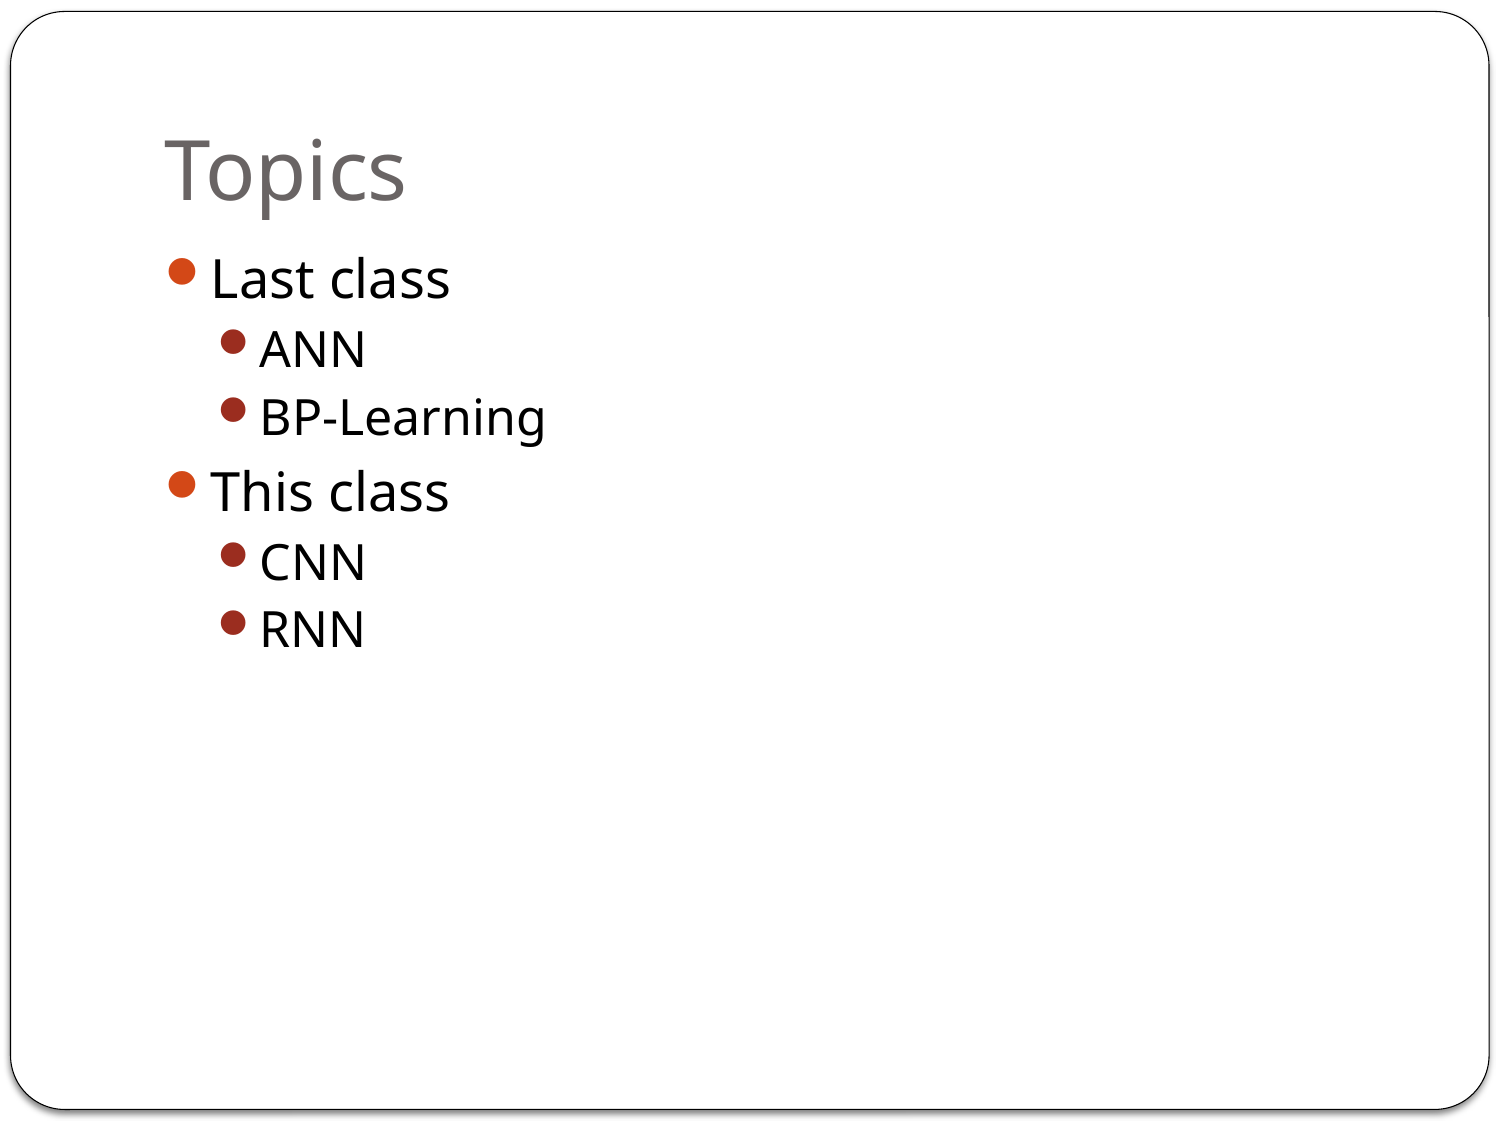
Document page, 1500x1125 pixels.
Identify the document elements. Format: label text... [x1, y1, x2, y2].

list Last class ANN BP-Learning This class CNN RNN [150, 237, 1425, 988]
title Topics [150, 45, 1425, 233]
